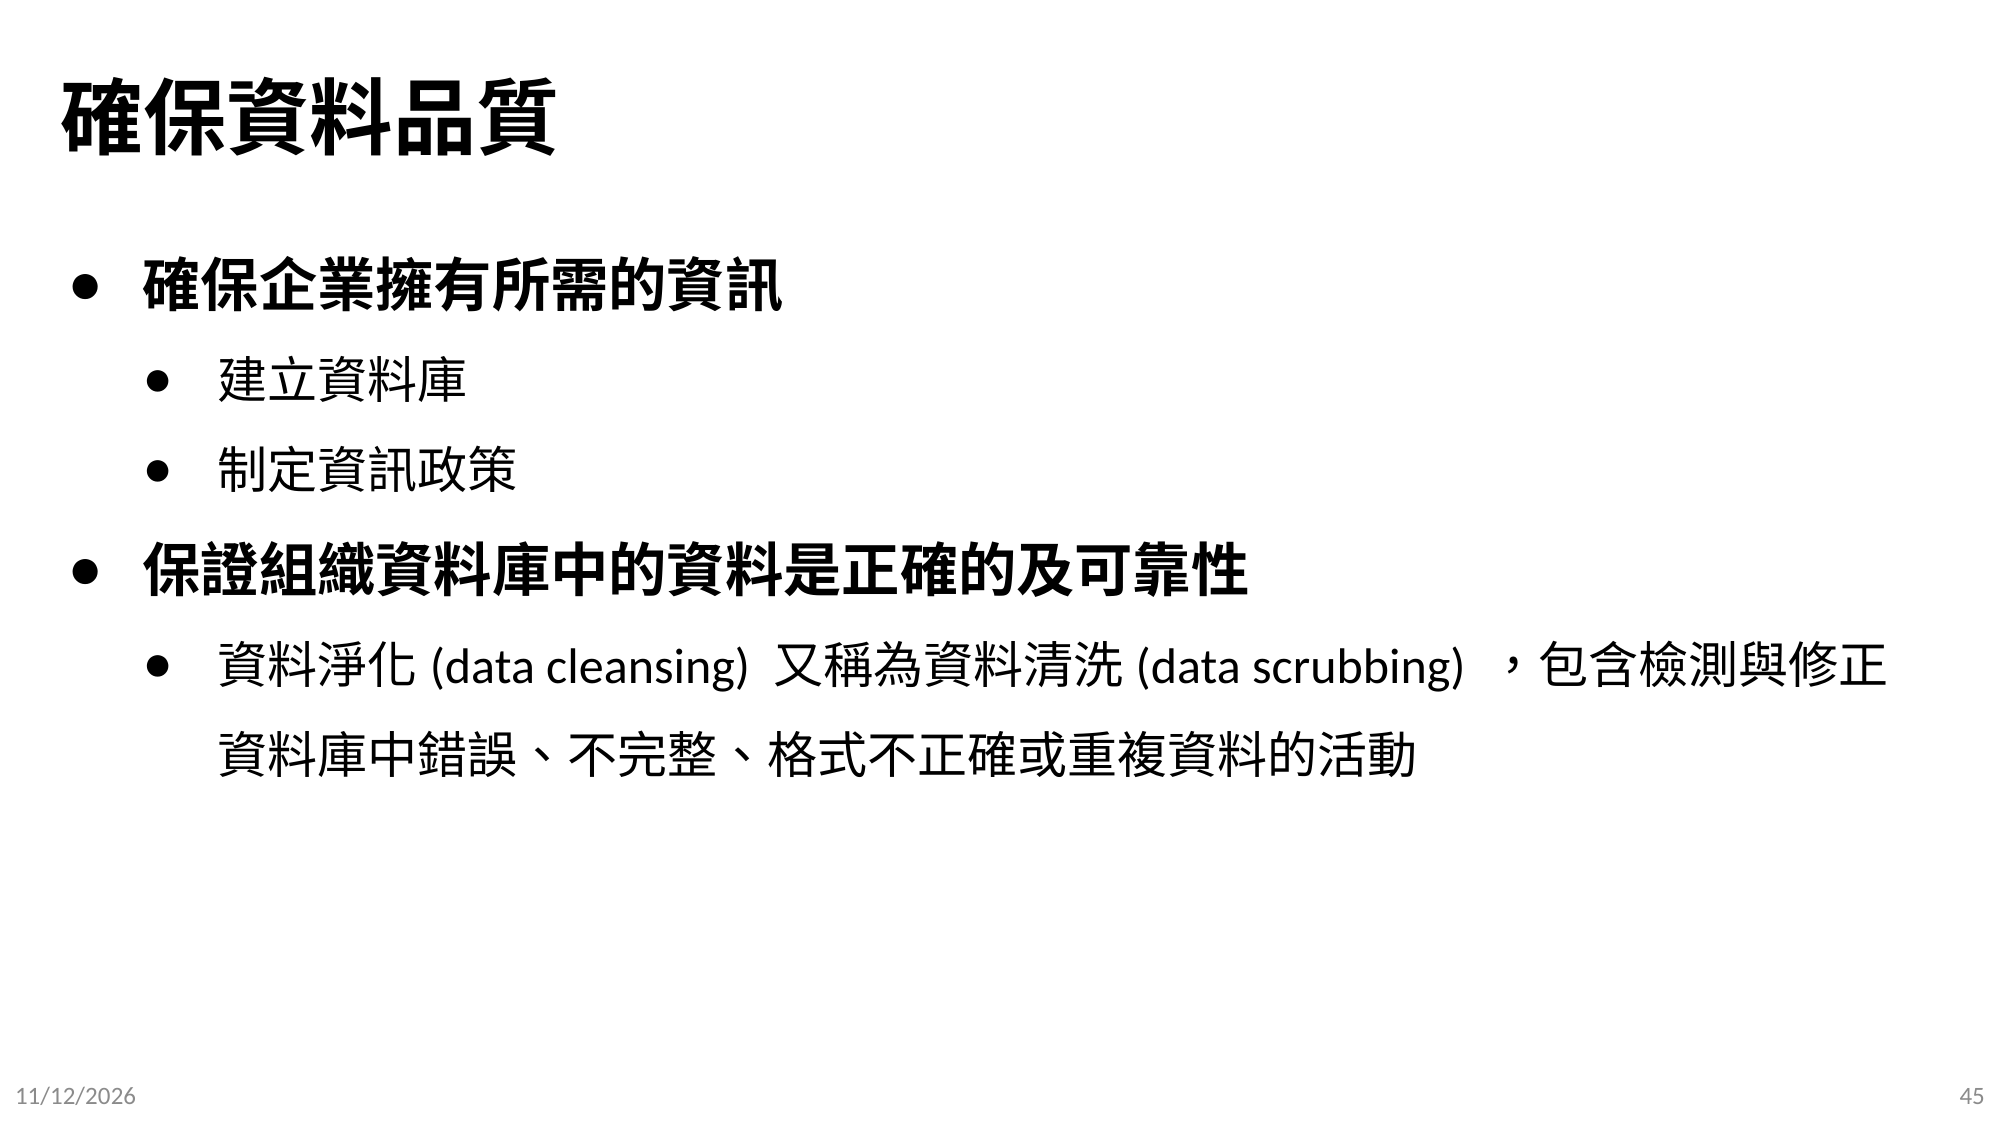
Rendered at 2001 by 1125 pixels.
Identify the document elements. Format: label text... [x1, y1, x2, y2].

title 確保資料品質 [45, 50, 1950, 193]
slide_number 45 [1550, 1065, 2000, 1125]
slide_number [0, 1065, 450, 1125]
list 確保企業擁有所需的資訊 建立資料庫 制定資訊政策 保證組織資料庫中的資料是正確的及可靠性 資料淨化(data cleansing) 又稱為資料清洗(data scrubbing) ，包含檢測與修正資料庫中錯誤、不完整、格式不正確或重複資料的活動 [45, 206, 1950, 1000]
